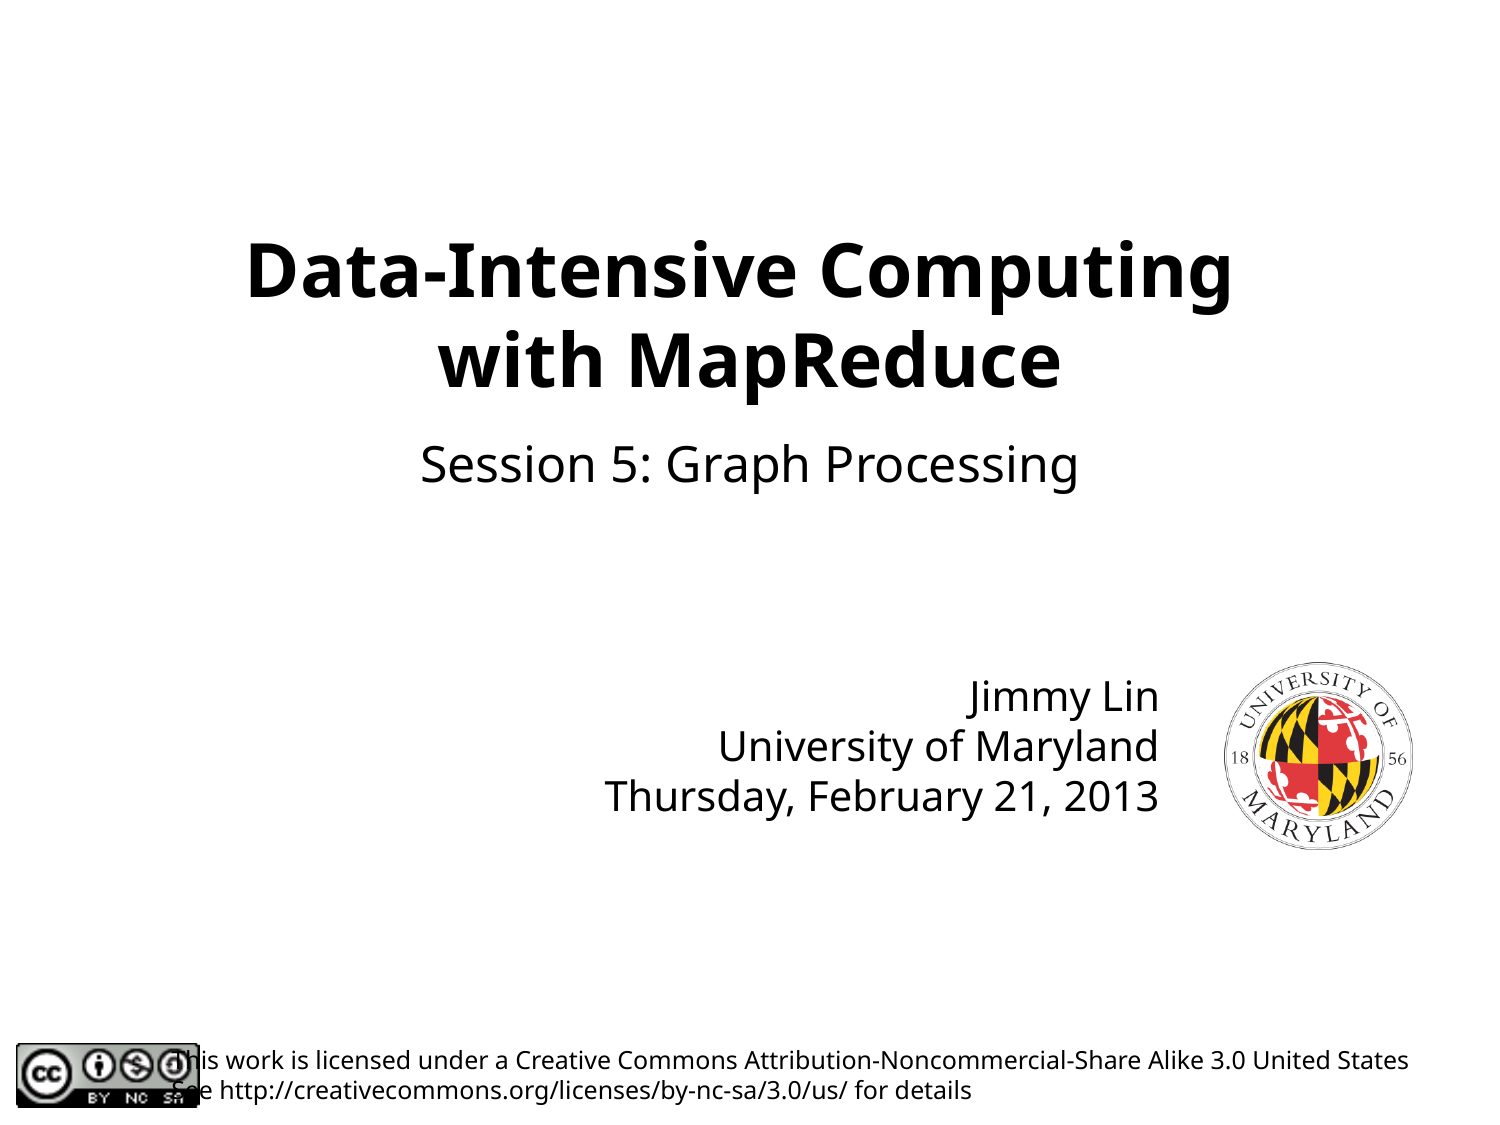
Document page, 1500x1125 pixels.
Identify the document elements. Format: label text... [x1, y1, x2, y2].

text_box This work is licensed under a Creative Commons Attribution-Noncommercial-Share Alike 3.0 United States See http://creativecommons.org/licenses/by-nc-sa/3.0/us/ for details [156, 1037, 1426, 1113]
picture [16, 1042, 201, 1108]
text_box Jimmy Lin University of Maryland Thursday, February 21, 2013 [537, 662, 1175, 850]
text_box Session 5: Graph Processing [12, 387, 1488, 538]
picture [1224, 662, 1413, 851]
text_box Data-Intensive Computing with MapReduce [12, 199, 1488, 387]
